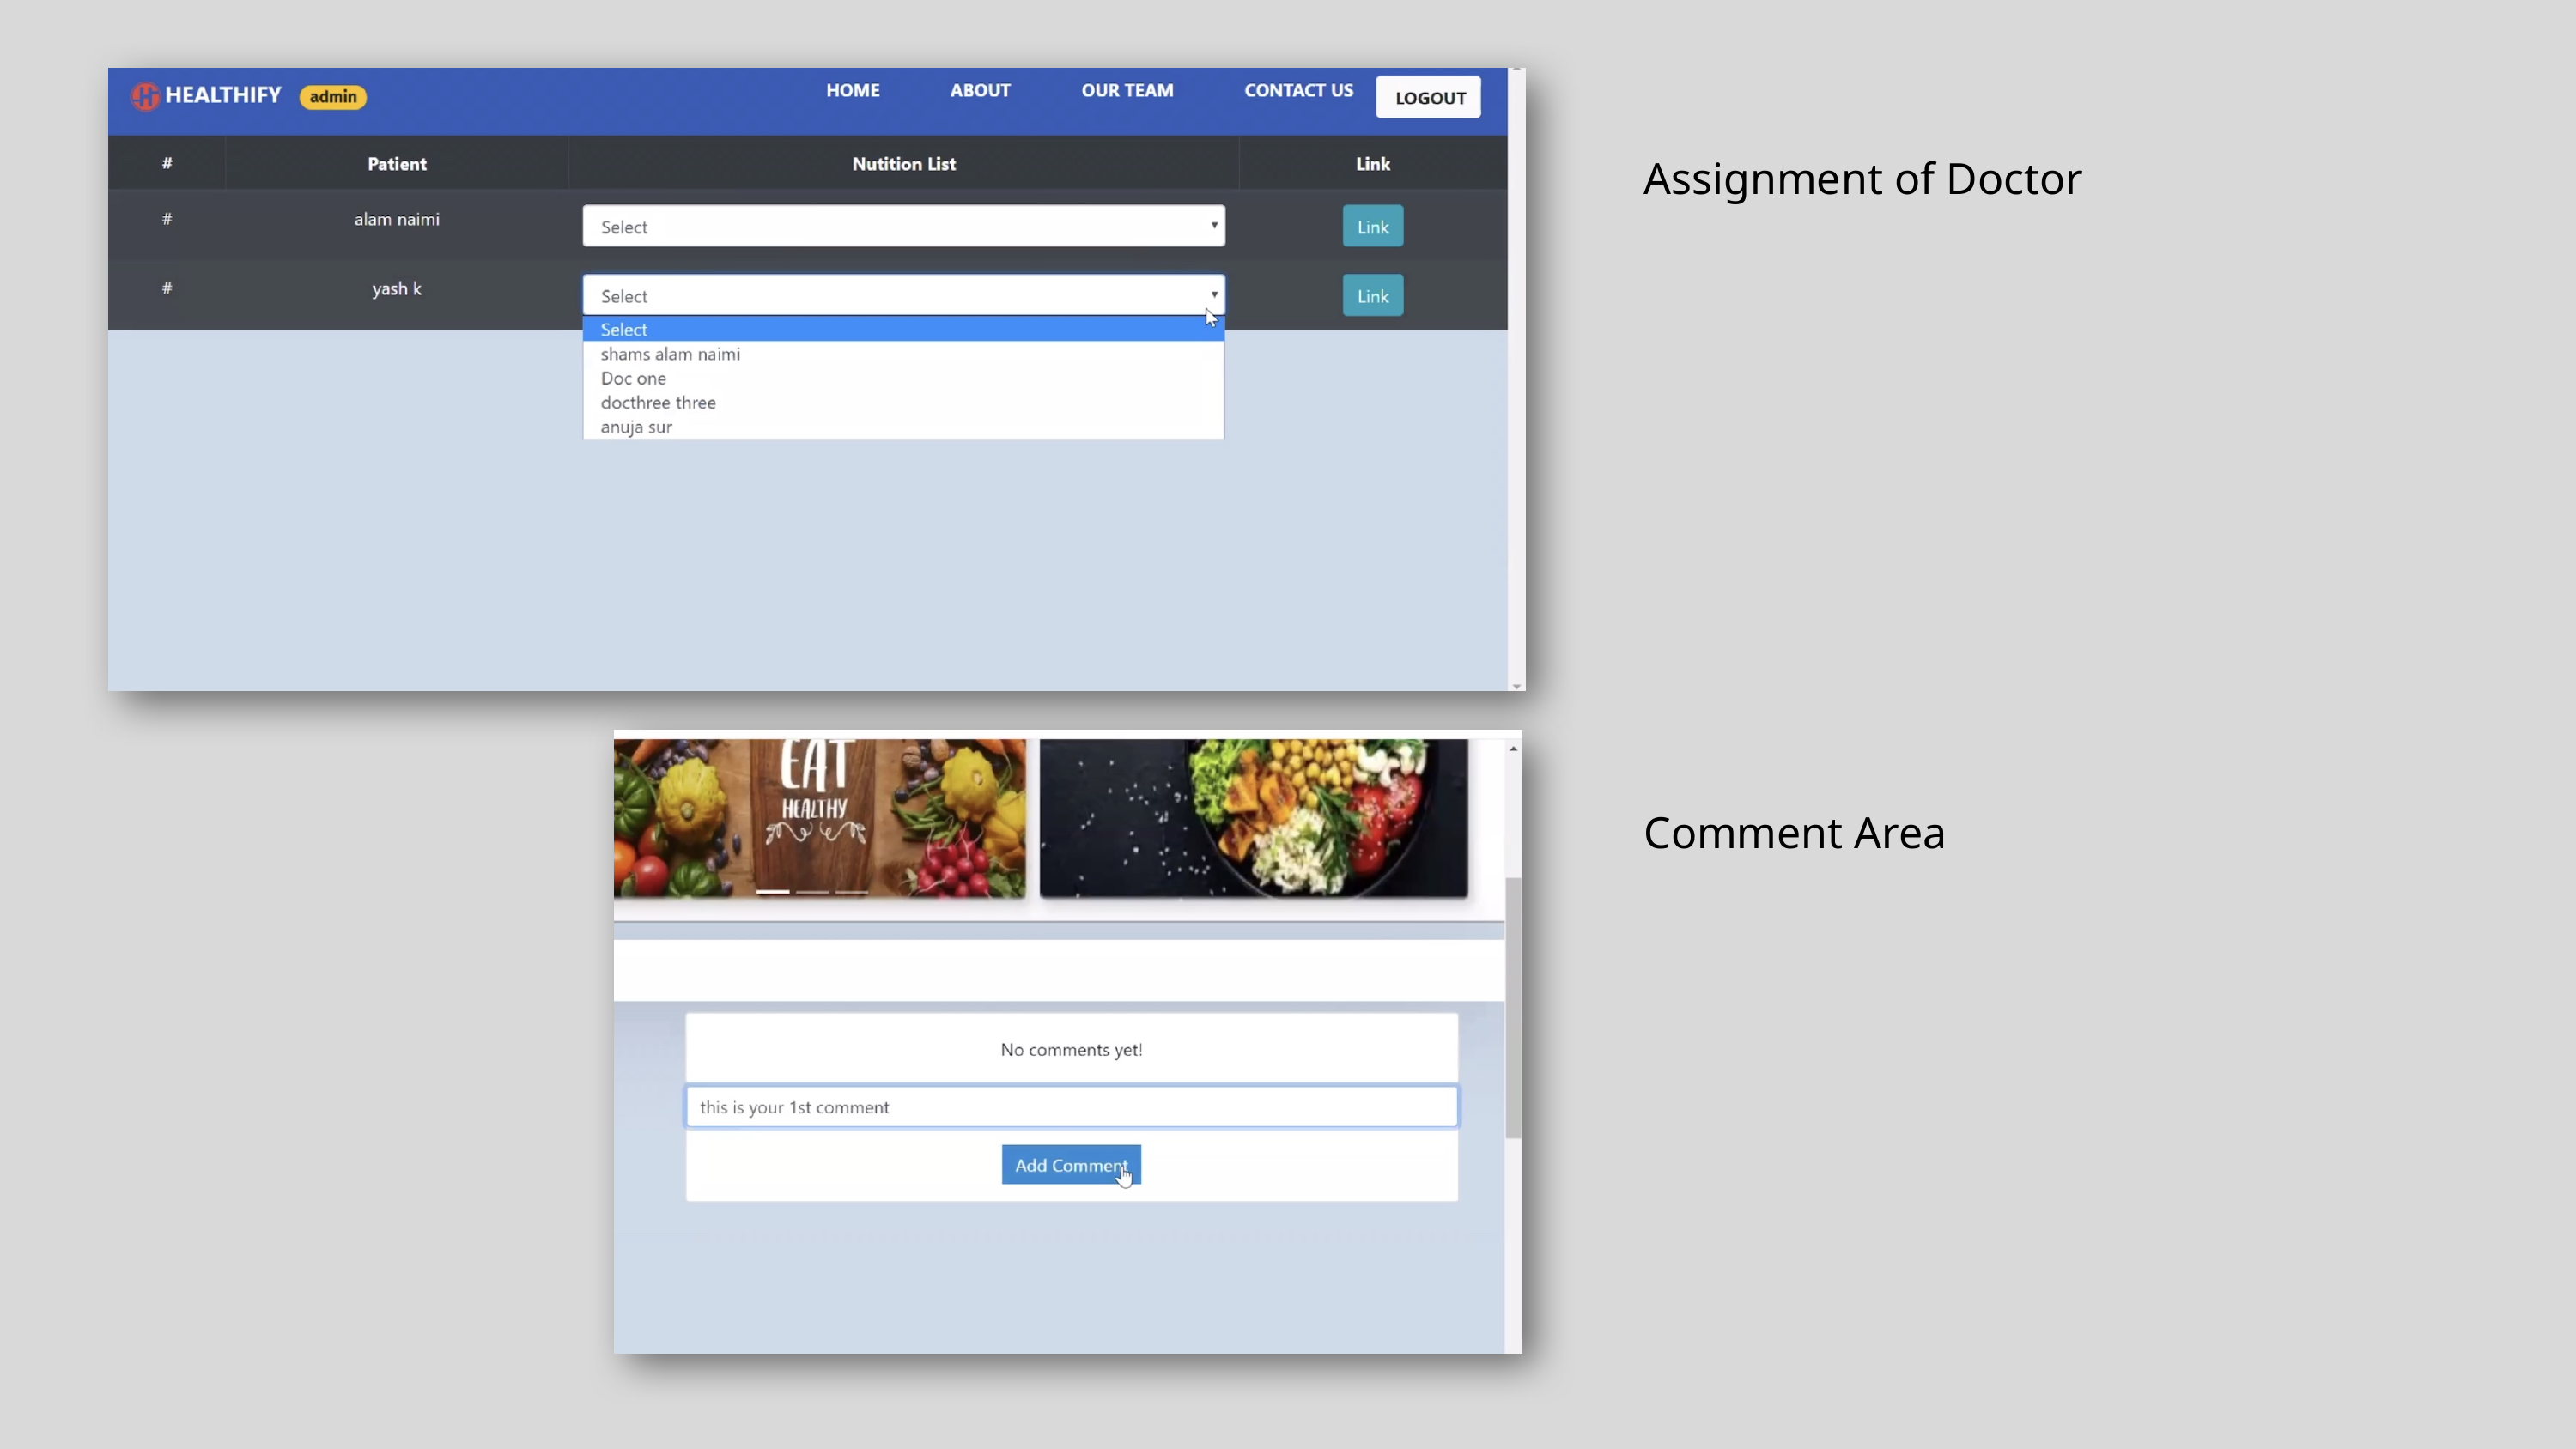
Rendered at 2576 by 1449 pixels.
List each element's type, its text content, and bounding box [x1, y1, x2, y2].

text_box Assignment of Doctor [1631, 144, 2468, 209]
text_box Comment Area [1631, 799, 2222, 864]
picture [108, 68, 1526, 692]
picture [614, 730, 1522, 1354]
